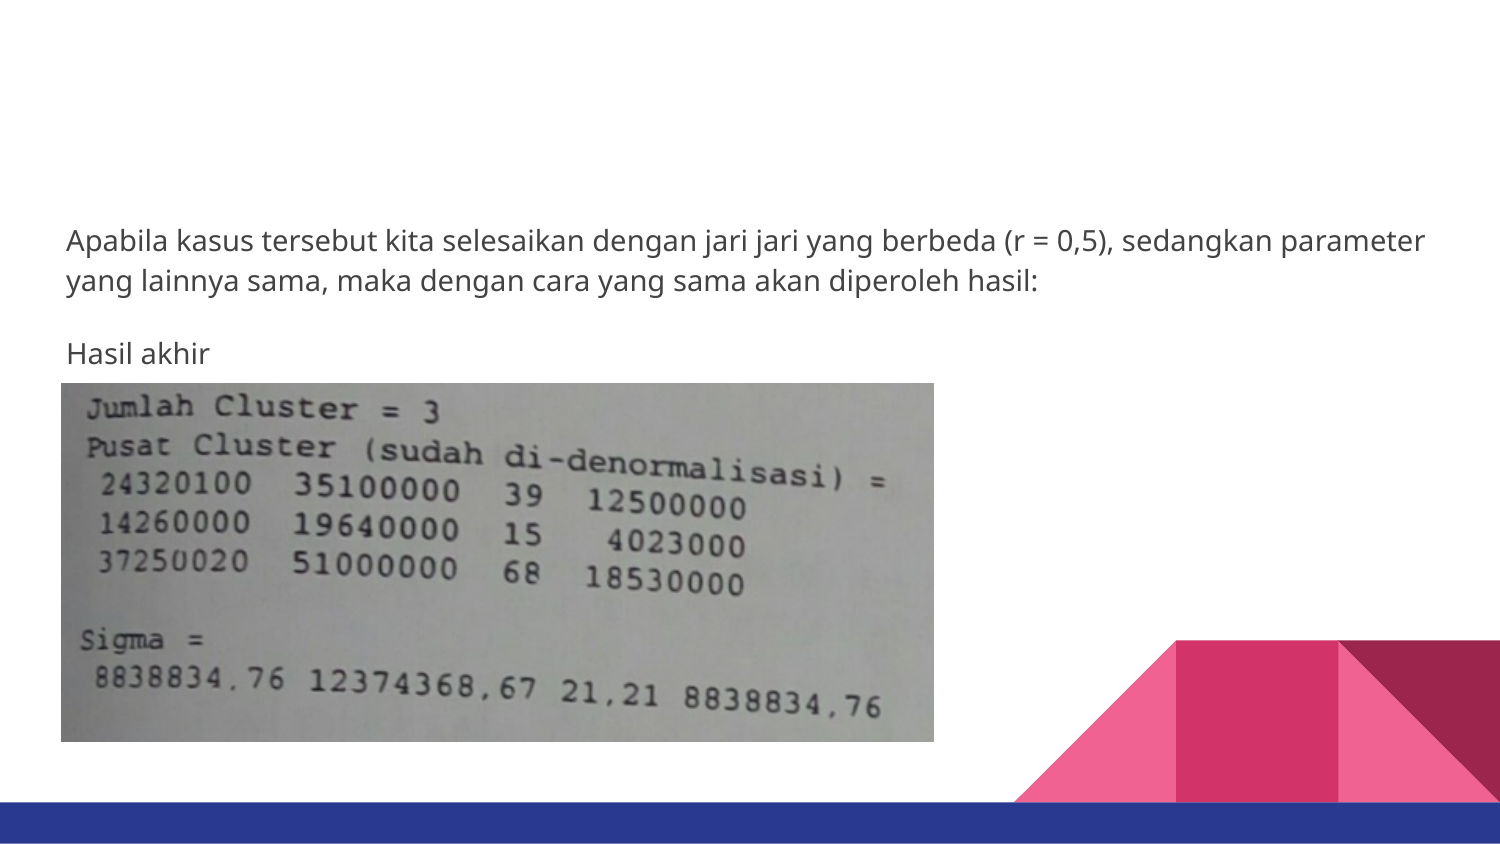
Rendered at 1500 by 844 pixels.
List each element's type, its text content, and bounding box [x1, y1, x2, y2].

list Apabila kasus tersebut kita selesaikan dengan jari jari yang berbeda (r = 0,5), sedangkan parameter yang lainnya sama, maka dengan cara yang sama akan diperoleh hasil: Hasil akhir [51, 201, 1449, 312]
picture [61, 383, 934, 742]
